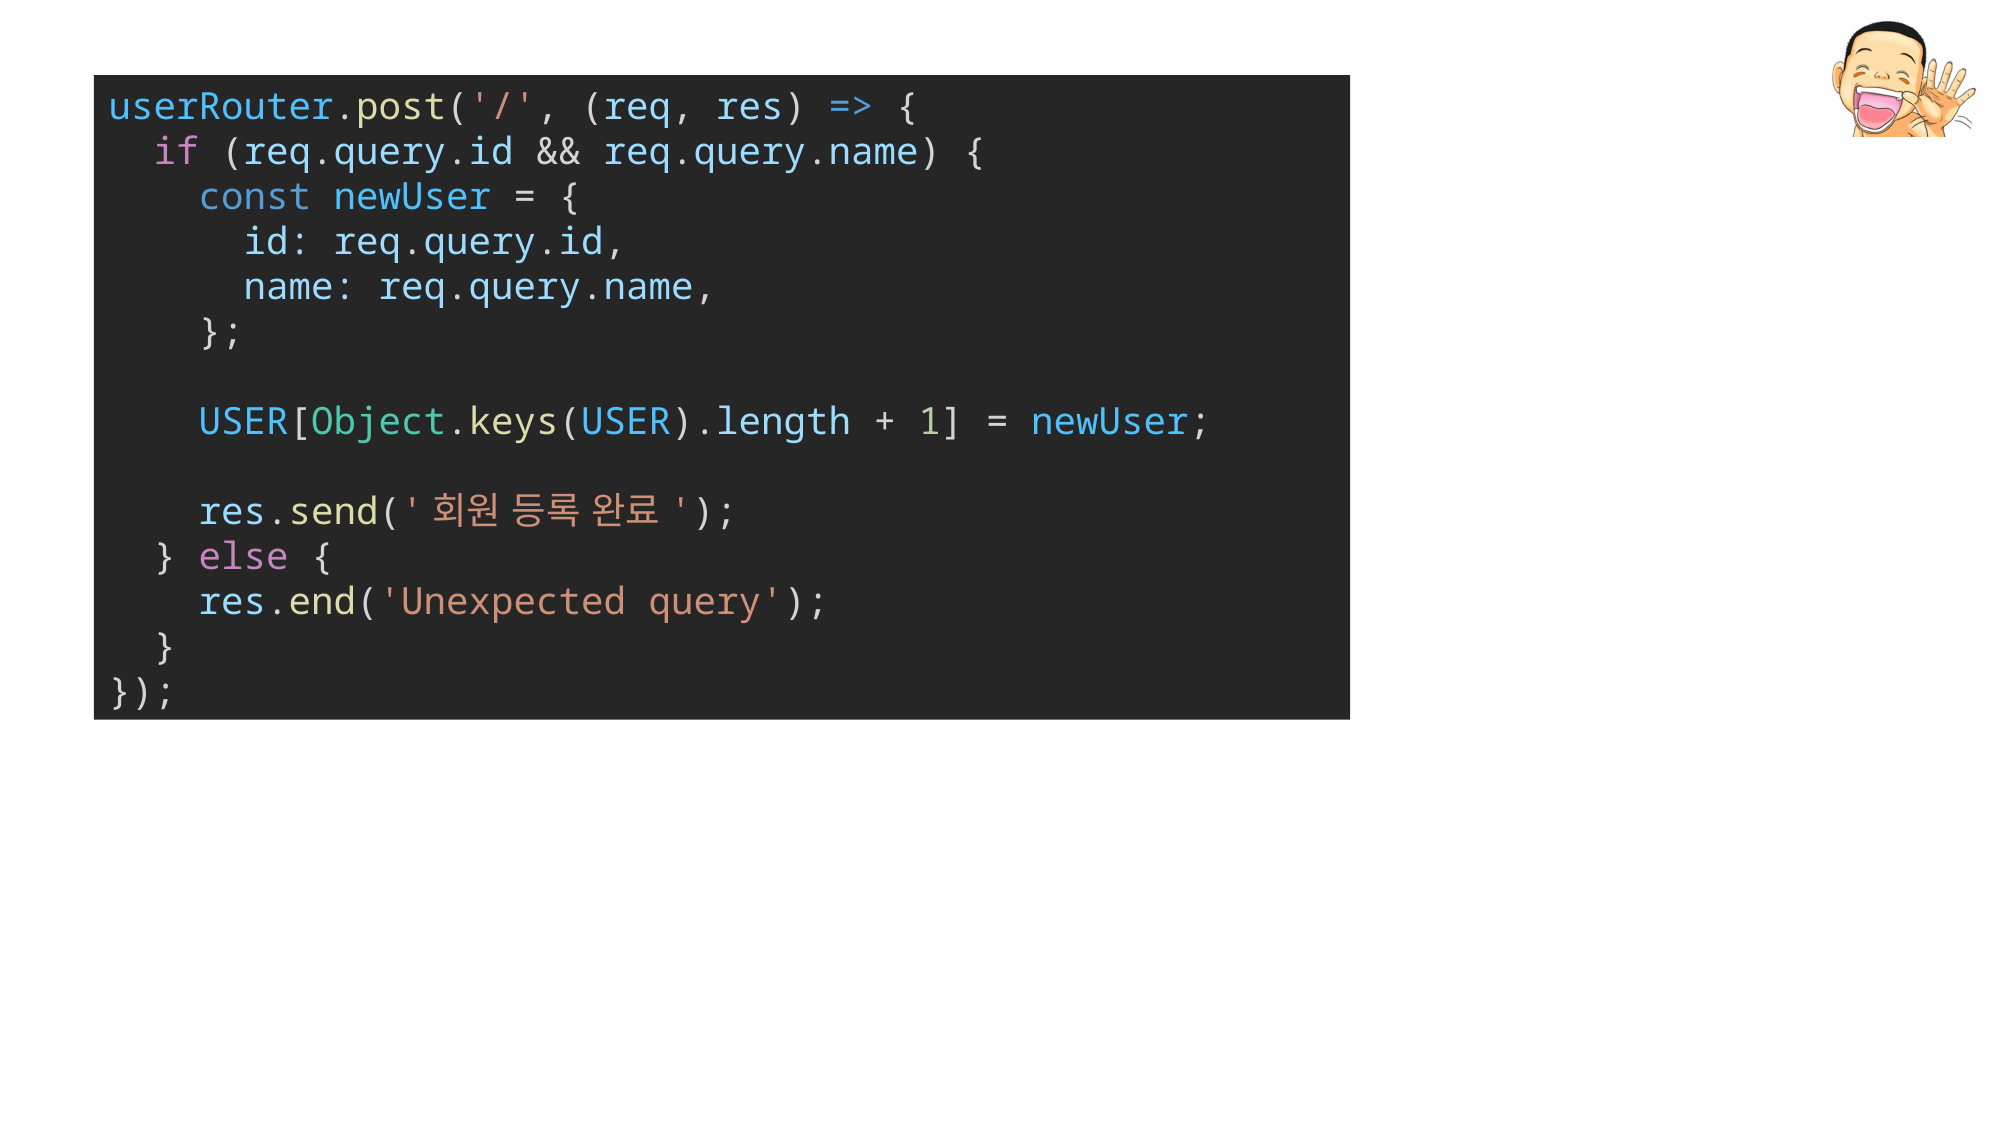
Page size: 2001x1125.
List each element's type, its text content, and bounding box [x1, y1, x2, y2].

text_box userRouter.post('/', (req, res) => { if (req.query.id && req.query.name) { const newUser = { id: req.query.id, name: req.query.name, }; USER[Object.keys(USER).length + 1] = newUser; res.send('회원 등록 완료'); } else { res.end('Unexpected query'); } }); [93, 75, 1351, 720]
picture [1808, 0, 2000, 137]
